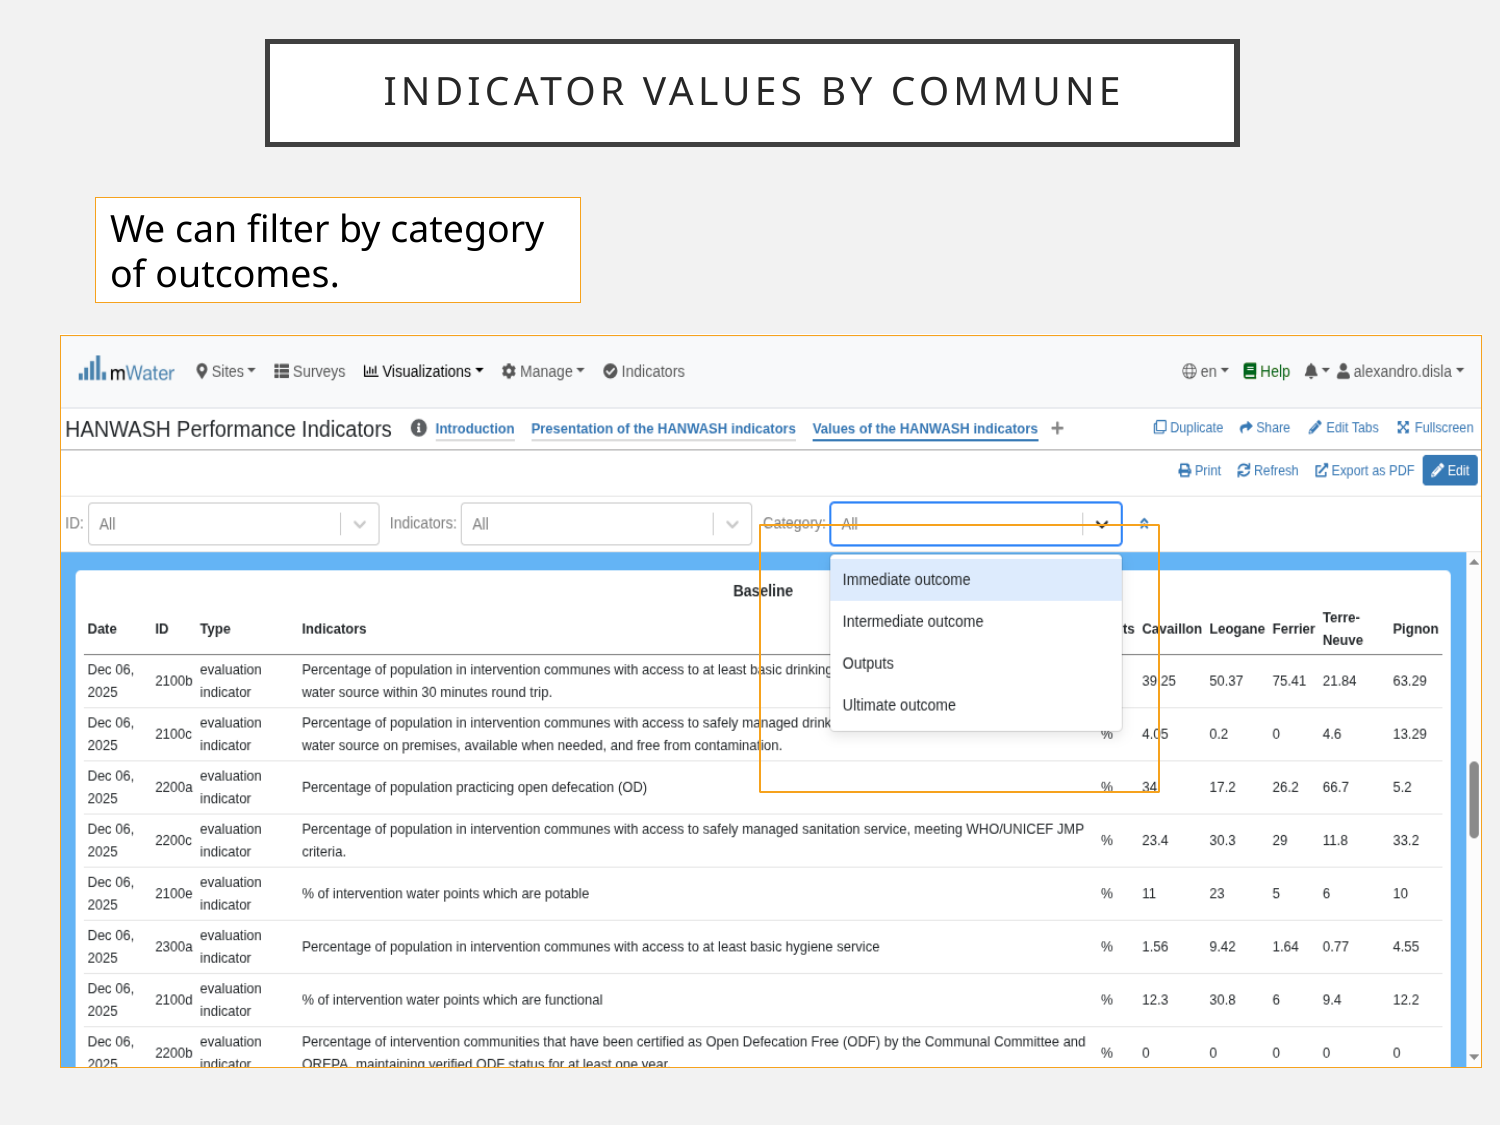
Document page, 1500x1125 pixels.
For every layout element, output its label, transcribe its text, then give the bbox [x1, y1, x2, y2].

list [60, 334, 1482, 1068]
title Indicator values by commune [265, 39, 1240, 147]
text_box We can filter by category of outcomes. [95, 197, 581, 303]
